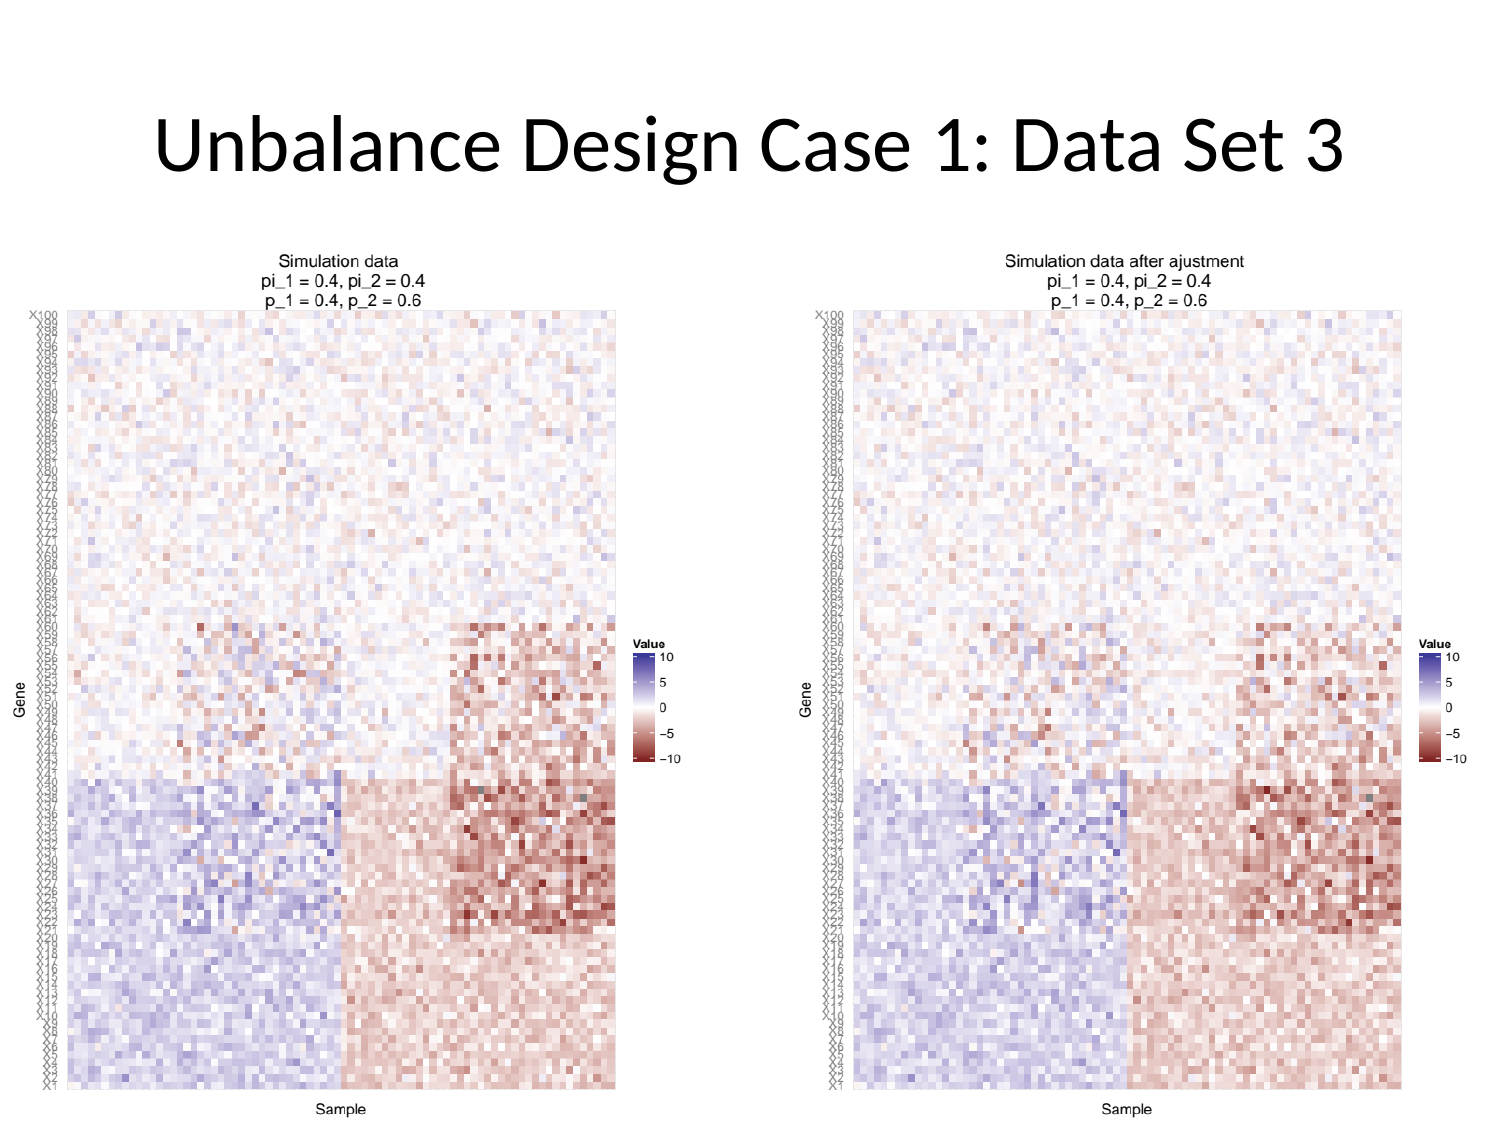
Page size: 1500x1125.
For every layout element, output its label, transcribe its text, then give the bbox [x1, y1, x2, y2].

title Unbalance Design Case 1: Data Set 3 [75, 45, 1425, 233]
picture [785, 232, 1500, 1125]
picture [0, 232, 715, 1125]
